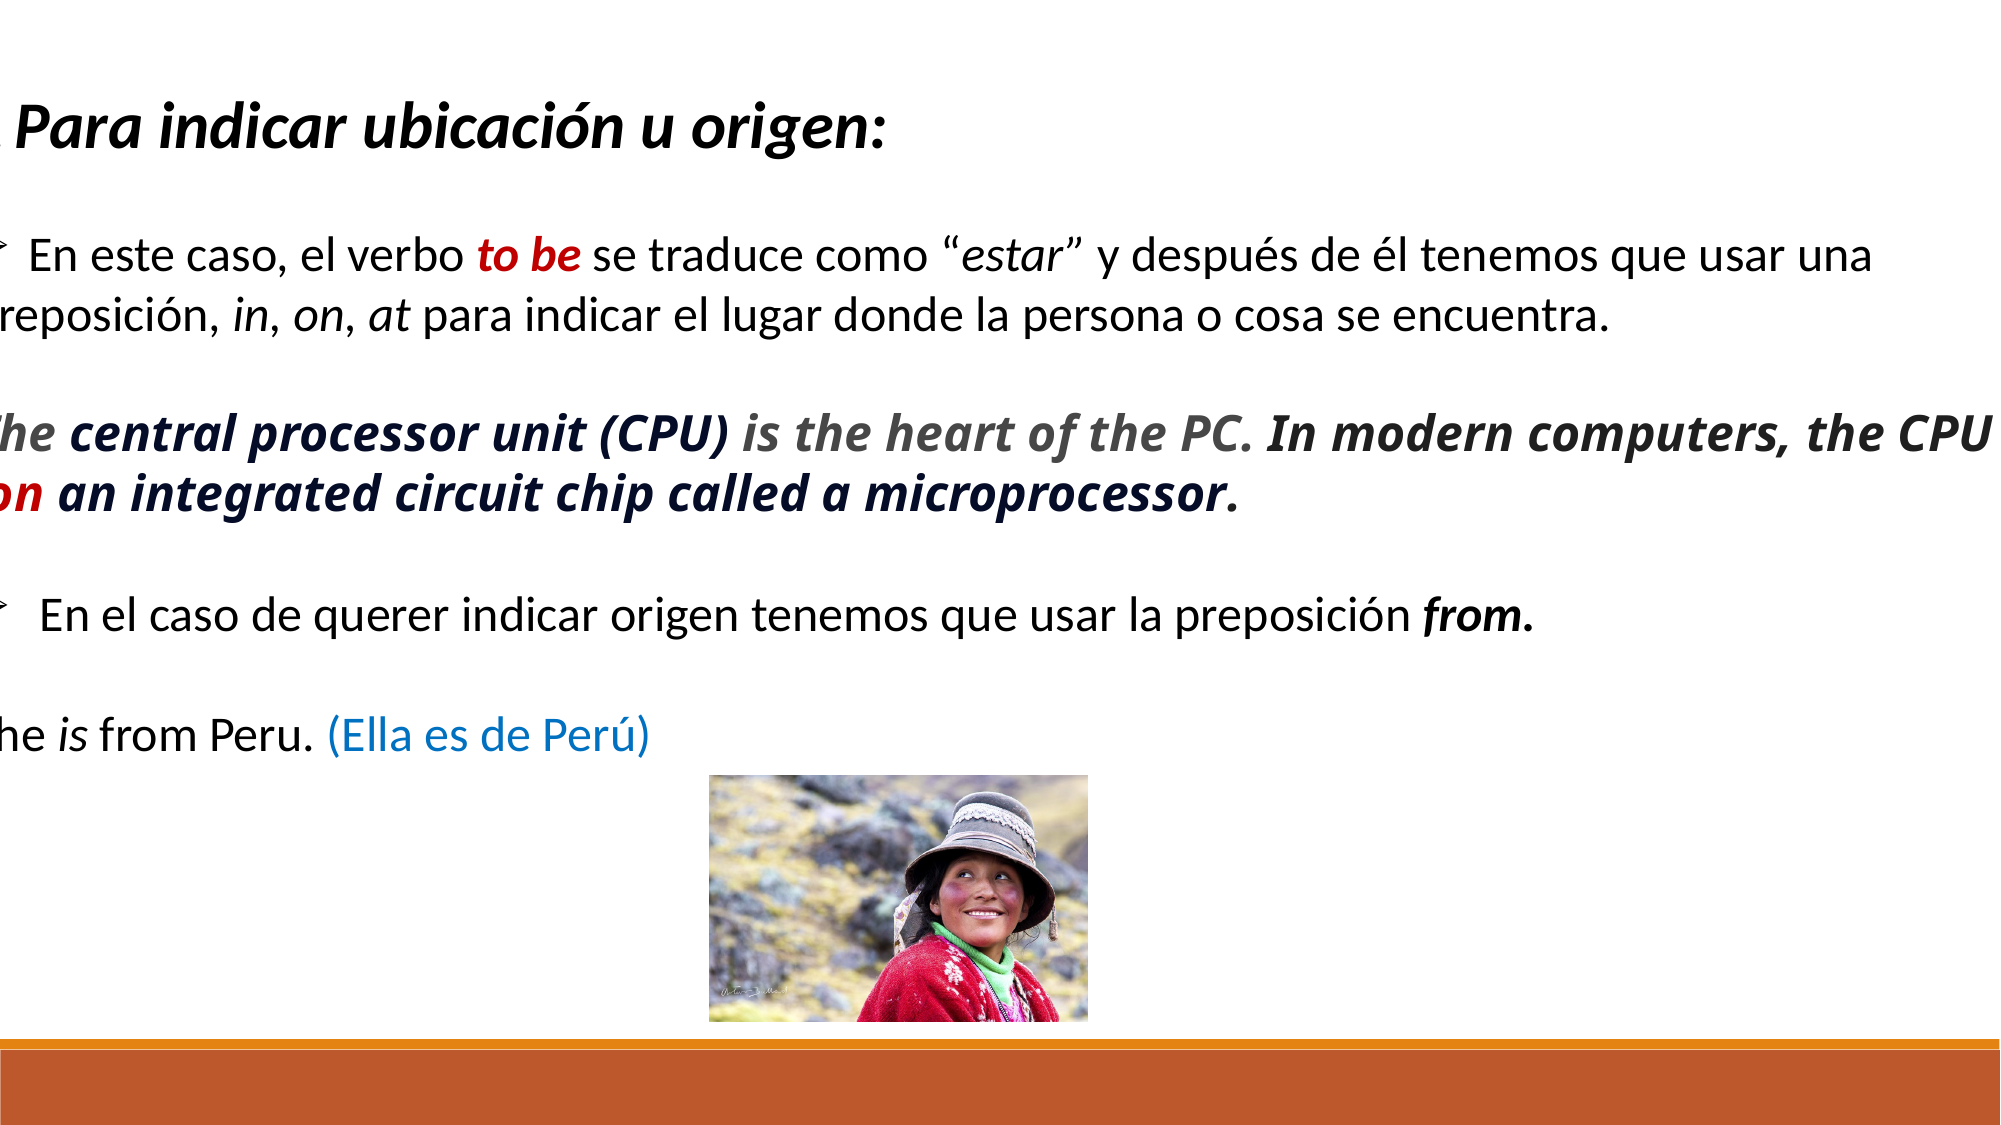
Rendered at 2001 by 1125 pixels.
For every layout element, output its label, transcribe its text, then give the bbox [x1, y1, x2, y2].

text_box 3. Para indicar ubicación u origen: En este caso, el verbo to be se traduce como “estar” y después de él tenemos que usar una preposición, in, on, at para indicar el lugar donde la persona o cosa se encuentra. The central processor unit (CPU) is the heart of the PC. In modern computers, the CPU is on an integrated circuit chip called a microprocessor. En el caso de querer indicar origen tenemos que usar la preposición from. She is from Peru. (Ella es de Perú) [0, 74, 2000, 769]
picture [709, 775, 1089, 1023]
